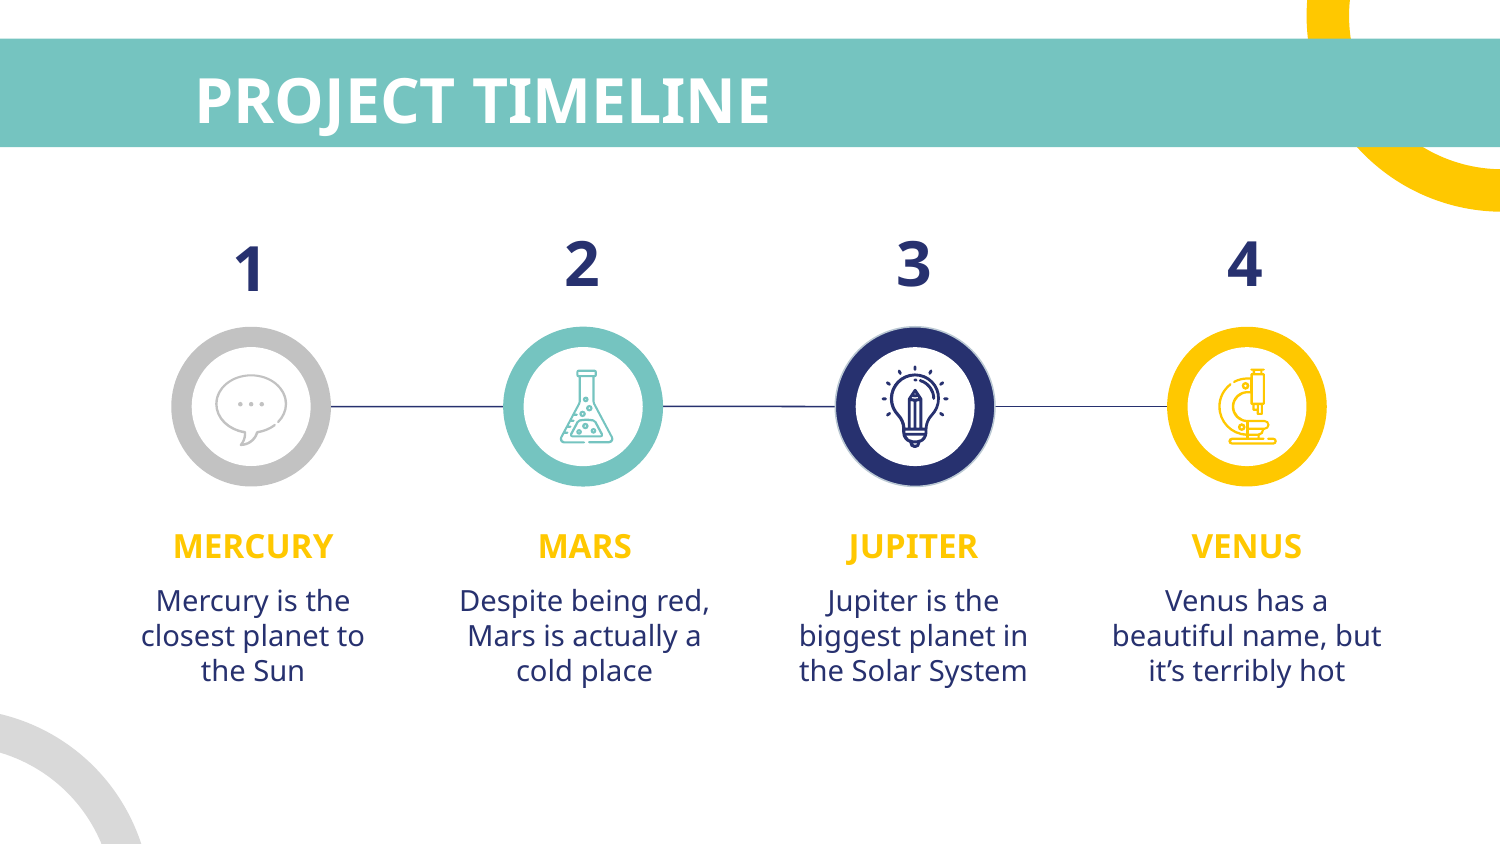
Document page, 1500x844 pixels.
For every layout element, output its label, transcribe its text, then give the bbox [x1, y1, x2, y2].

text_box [170, 326, 1327, 487]
subtitle Jupiter is the biggest planet in the Solar System [762, 567, 1065, 758]
subtitle VENUS [1095, 510, 1399, 567]
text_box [559, 369, 614, 444]
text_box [214, 374, 288, 447]
title 3 [846, 227, 982, 296]
title 2 [515, 227, 650, 296]
subtitle JUPITER [762, 510, 1065, 567]
subtitle MERCURY [101, 510, 405, 567]
subtitle Mercury is the closest planet to the Sun [101, 567, 405, 758]
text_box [881, 365, 949, 448]
subtitle Despite being red, Mars is actually a cold place [433, 567, 736, 758]
title PROJECT TIMELINE [179, 46, 1449, 141]
title 1 [183, 229, 319, 303]
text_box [1218, 368, 1278, 445]
title 4 [1178, 227, 1313, 296]
subtitle MARS [433, 510, 736, 567]
subtitle Venus has a beautiful name, but it’s terribly hot [1095, 567, 1399, 758]
